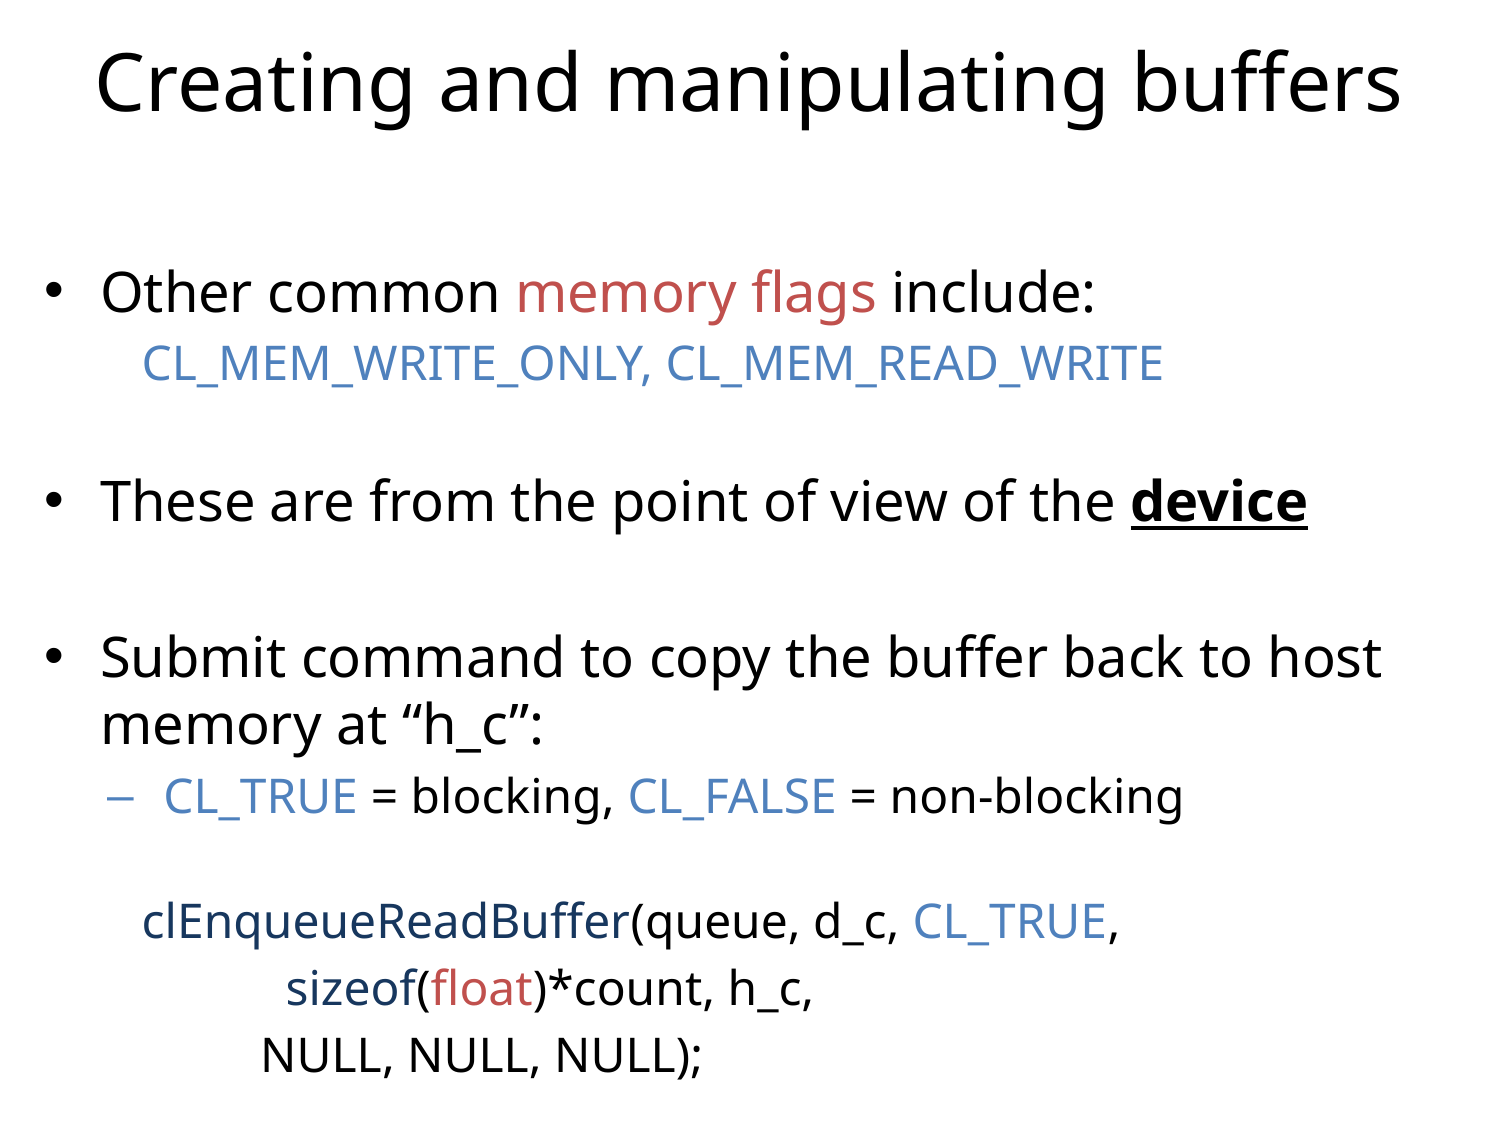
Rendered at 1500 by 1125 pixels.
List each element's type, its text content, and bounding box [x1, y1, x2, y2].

text_box Creating and manipulating buffers [75, 0, 1425, 160]
text_box Other common memory flags include: CL_MEM_WRITE_ONLY, CL_MEM_READ_WRITE These are from the point of view of the device Submit command to copy the buffer back to host memory at “h_c”: CL_TRUE = blocking, CL_FALSE = non-blocking clEnqueueReadBuffer(queue, d_c, CL_TRUE, sizeof(float)*count, h_c, NULL, NULL, NULL); [29, 160, 1471, 1094]
